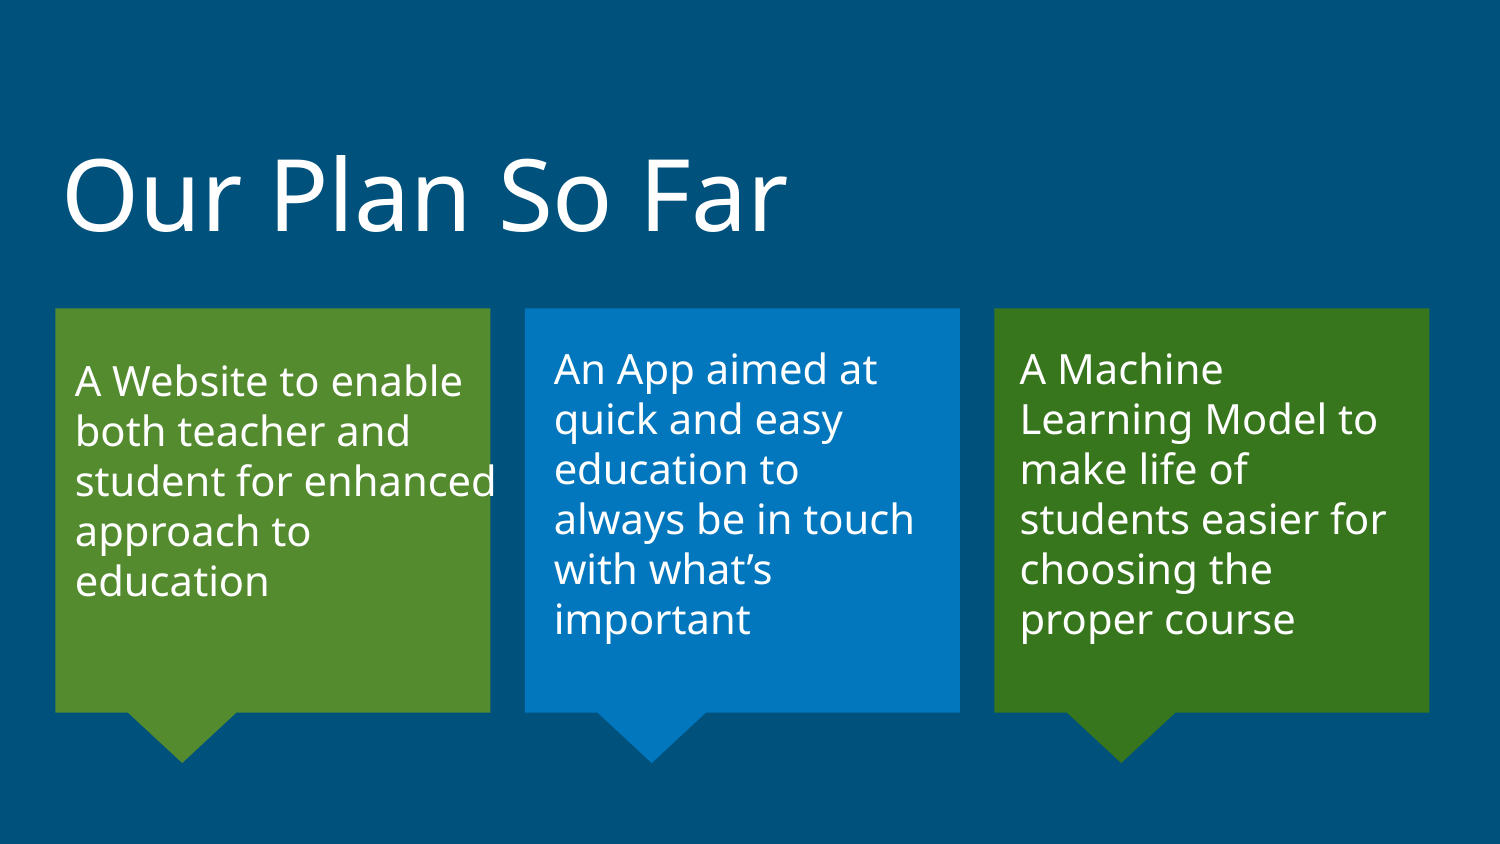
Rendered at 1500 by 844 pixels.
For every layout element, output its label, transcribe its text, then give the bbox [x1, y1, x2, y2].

title An App aimed at quick and easy education to always be in touch with what’s important [538, 327, 947, 680]
title A Website to enable both teacher and student for enhanced approach to education [59, 340, 513, 693]
text_box [994, 308, 1430, 763]
text_box [55, 308, 491, 763]
title Our Plan So Far [46, 116, 1461, 285]
text_box [524, 308, 960, 763]
title A Machine Learning Model to make life of students easier for choosing the proper course [1004, 327, 1412, 680]
